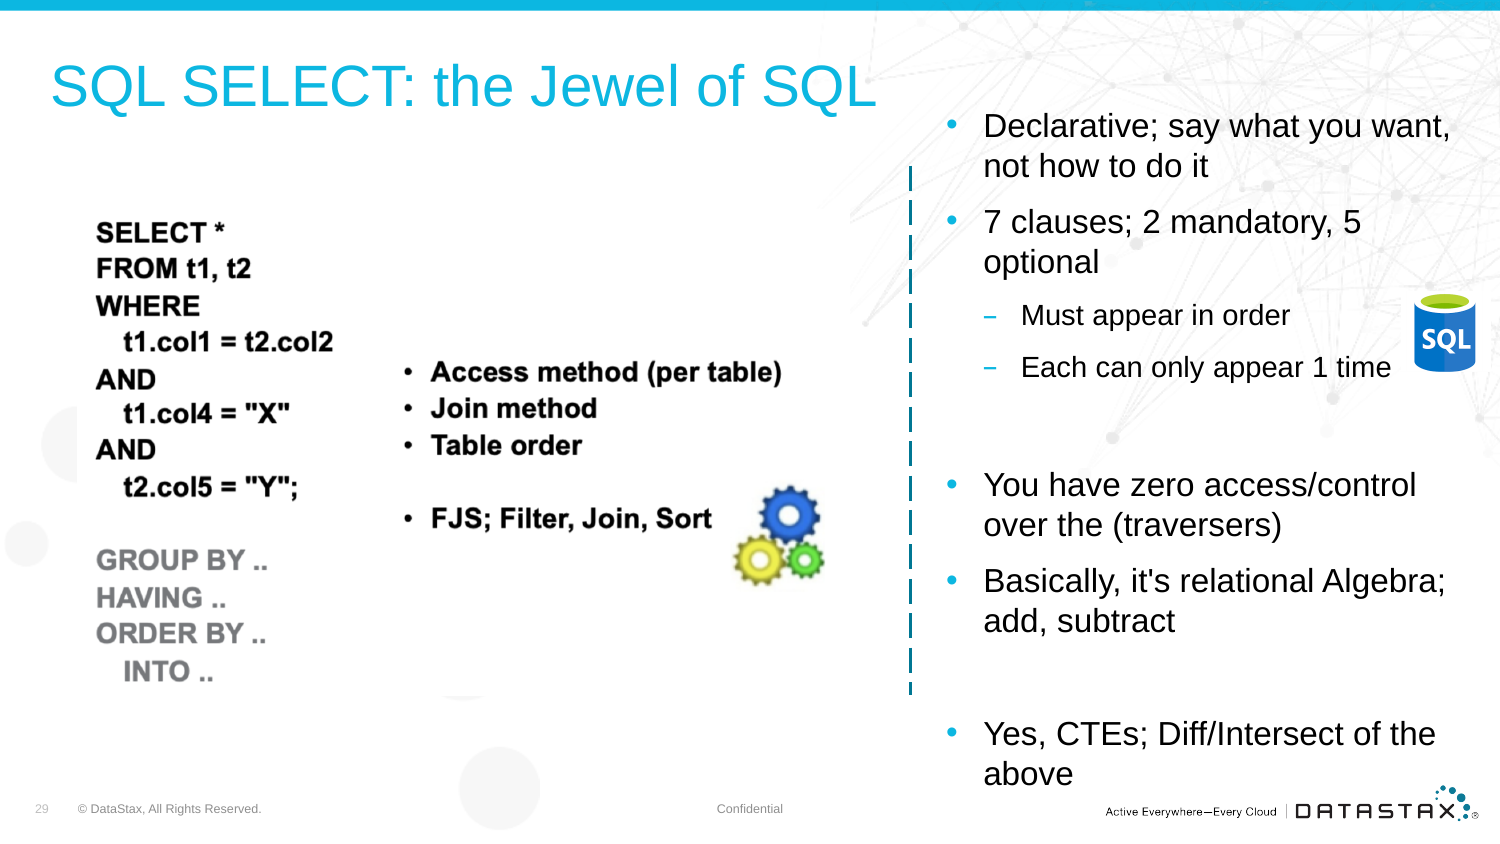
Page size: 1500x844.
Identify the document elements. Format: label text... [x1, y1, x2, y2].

picture [1400, 291, 1491, 373]
title SQL SELECT: the Jewel of SQL [50, 44, 1401, 135]
slide_number © DataStax, All Rights Reserved. [77, 785, 416, 831]
footer Confidential [496, 785, 1004, 831]
list Declarative; say what you want, not how to do it 7 clauses; 2 mandatory, 5 optional Must appear in order Each can only appear 1 time You have zero access/control over the (traversers) Basically, it's relational Algebra; add, subtract Yes, CTEs; Diff/Intersect of the above [945, 97, 1475, 668]
picture [1085, 764, 1499, 844]
picture [77, 209, 850, 696]
picture [1085, 2, 1094, 8]
slide_number 29 [13, 785, 64, 831]
